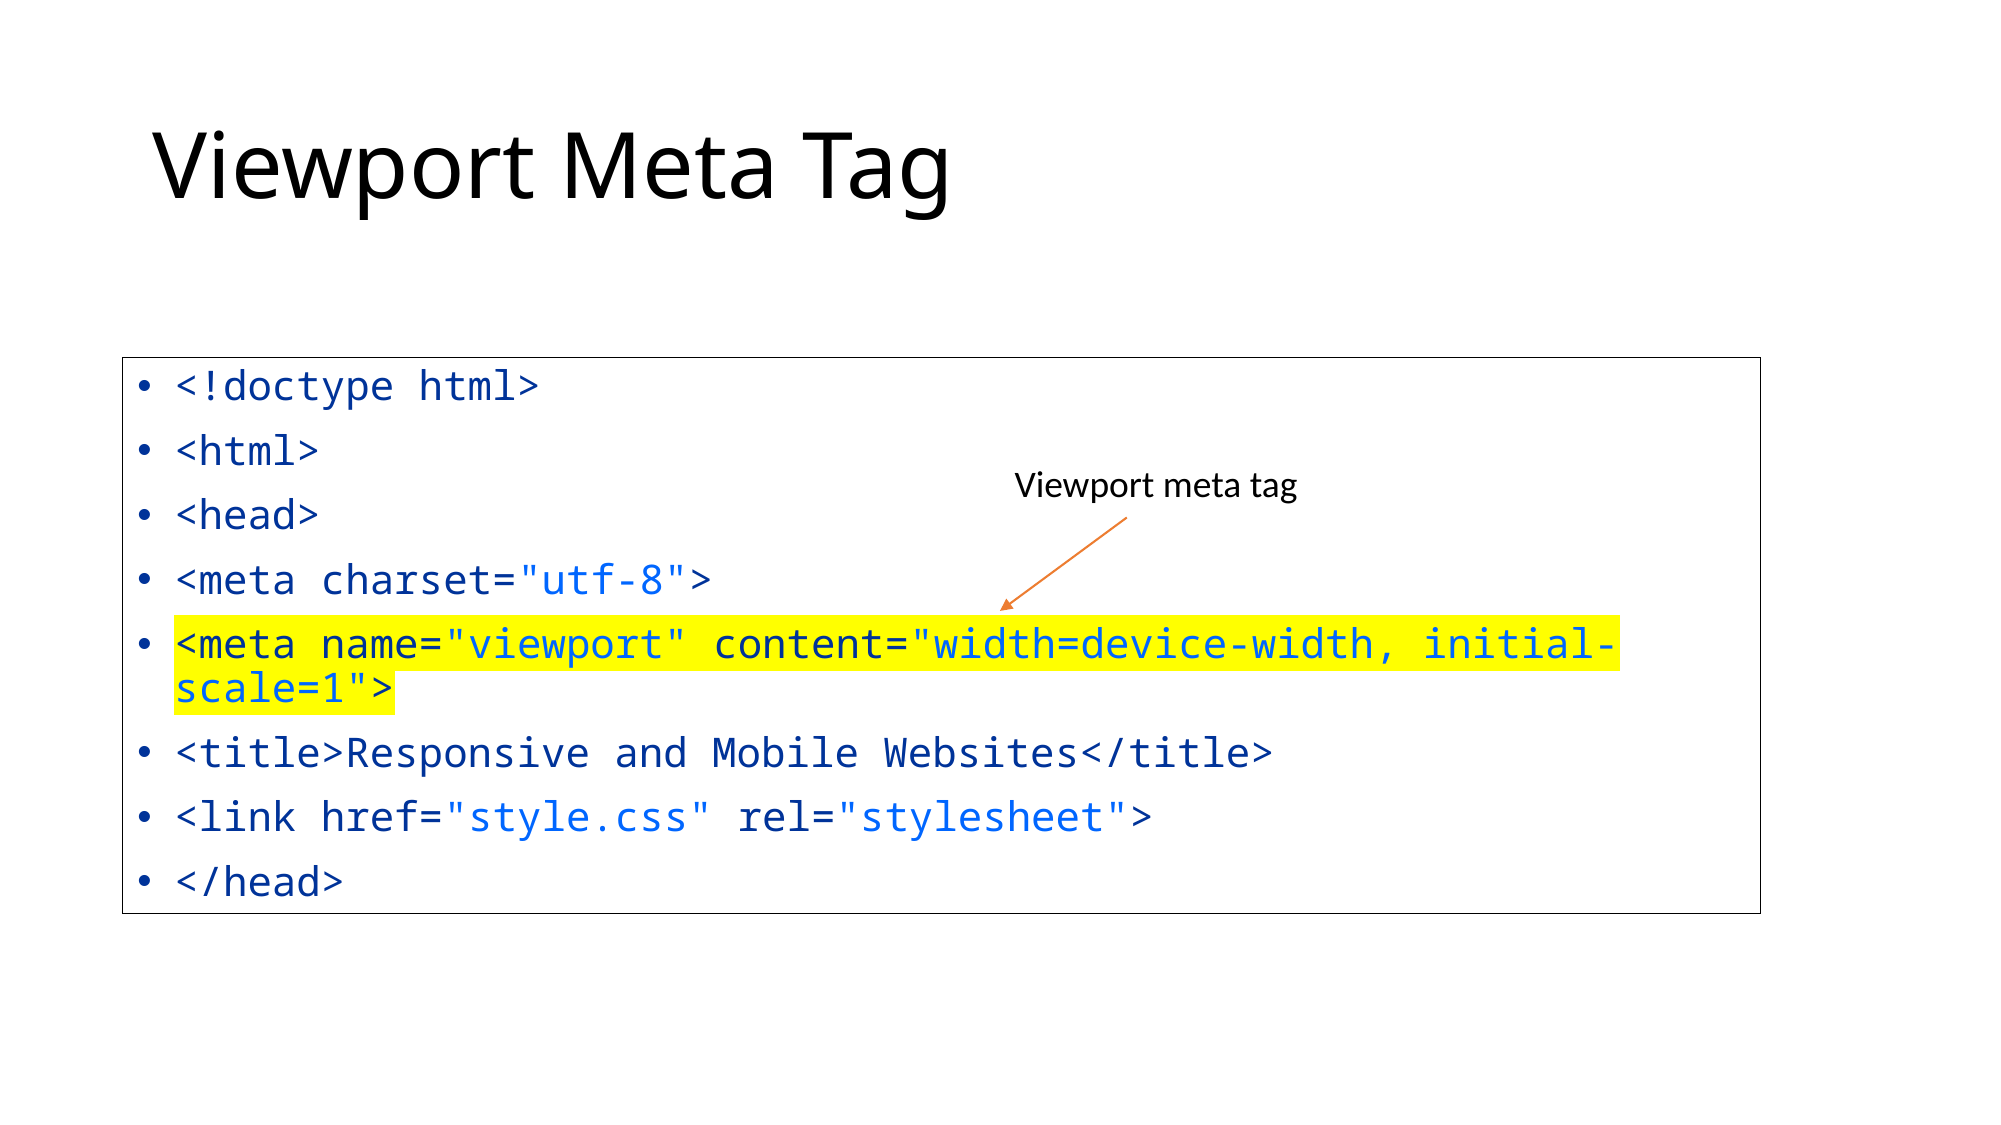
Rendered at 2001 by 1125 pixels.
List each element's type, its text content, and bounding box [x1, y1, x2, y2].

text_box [999, 517, 1127, 611]
text_box Viewport meta tag [999, 453, 1320, 513]
title Viewport Meta Tag [137, 59, 1863, 278]
list <!doctype html> <html> <head> <meta charset="utf-8"> <meta name="viewport" content="width=device-width, initial-scale=1"> <title>Responsive and Mobile Websites</title> <link href="style.css" rel="stylesheet"> </head> [122, 357, 1761, 914]
